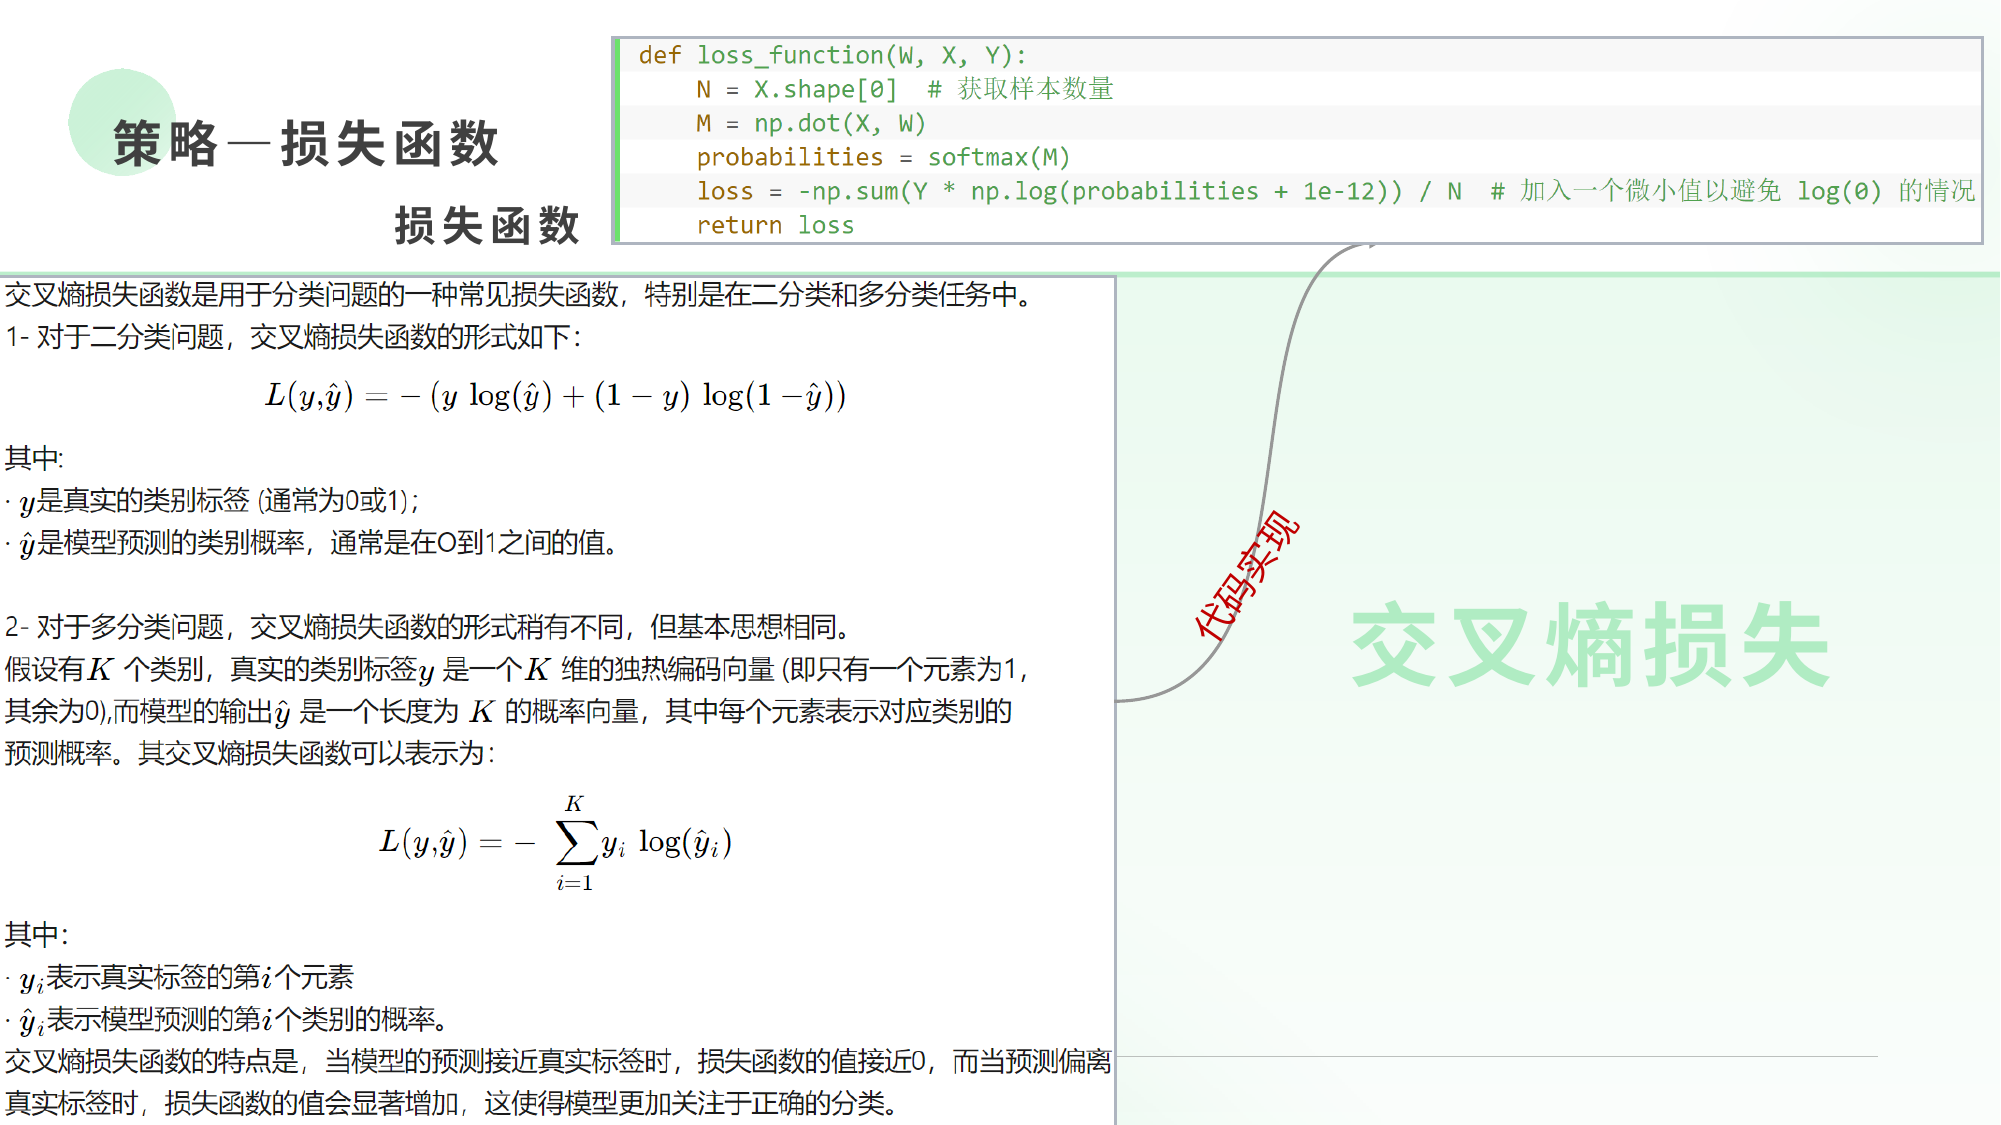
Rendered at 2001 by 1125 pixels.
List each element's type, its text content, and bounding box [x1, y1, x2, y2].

text_box [1117, 279, 2000, 1125]
text_box [0, 271, 1114, 275]
text_box [1382, 271, 2000, 279]
text_box 损失函数 [394, 199, 702, 250]
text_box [1114, 242, 1382, 702]
picture [0, 277, 1115, 1125]
text_box 交叉熵损失 [1382, 587, 1833, 685]
text_box 策略—损失函数 [112, 112, 611, 176]
picture [614, 38, 1981, 242]
